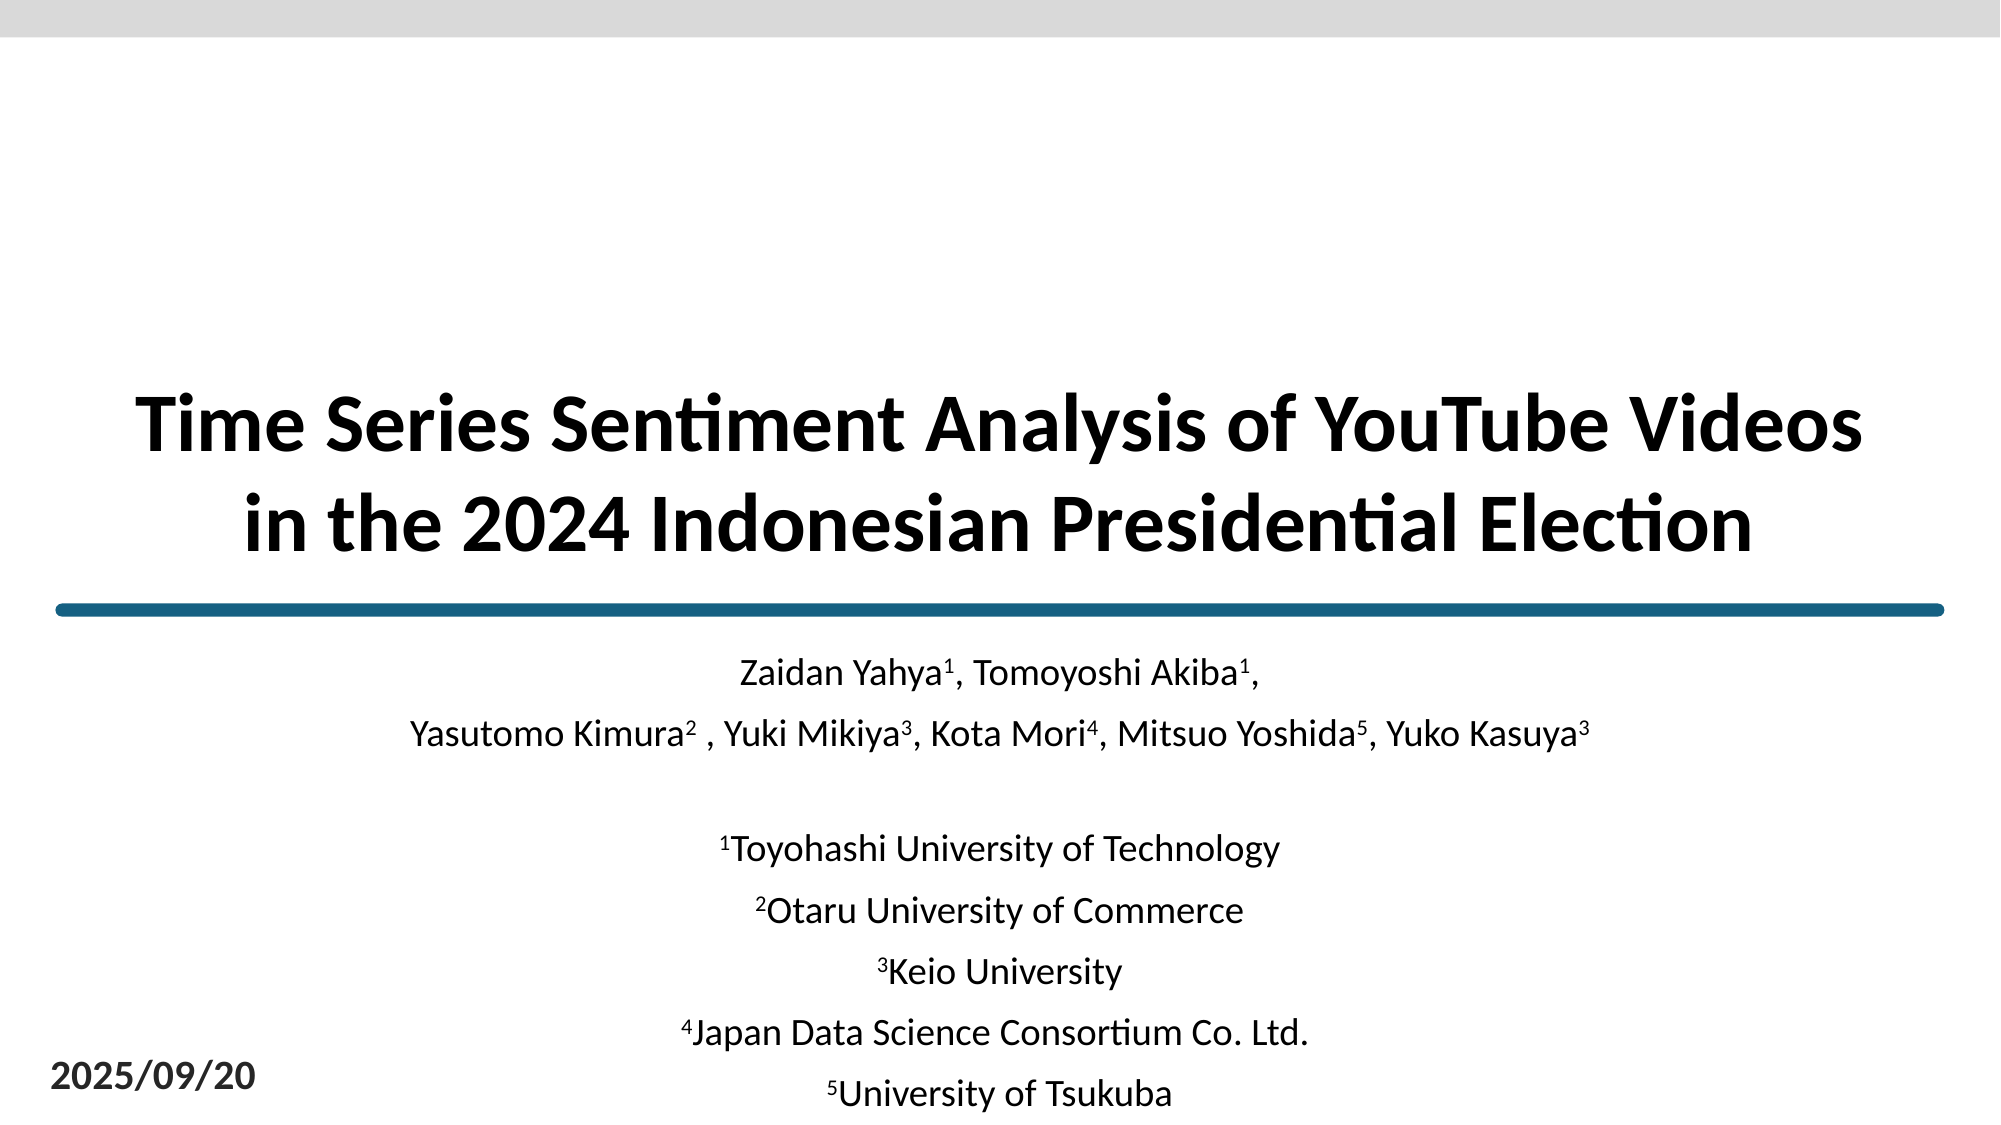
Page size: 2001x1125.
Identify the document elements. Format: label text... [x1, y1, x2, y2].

text_box [53, 642, 1947, 821]
text_box [53, 601, 1947, 619]
title Time Series Sentiment Analysis of YouTube Videos in the 2024 Indonesian Presidential Election [55, 184, 1945, 576]
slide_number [35, 1042, 485, 1103]
subtitle Zaidan Yahya1, Tomoyoshi Akiba1, Yasutomo Kimura2 , Yuki Mikiya3, Kota Mori4, Mitsuo Yoshida5, Yuko Kasuya3 1Toyohashi University of Technology 2Otaru University of Commerce 3Keio University 4Japan Data Science Consortium Co. Ltd. 5University of Tsukuba [249, 644, 1750, 1125]
